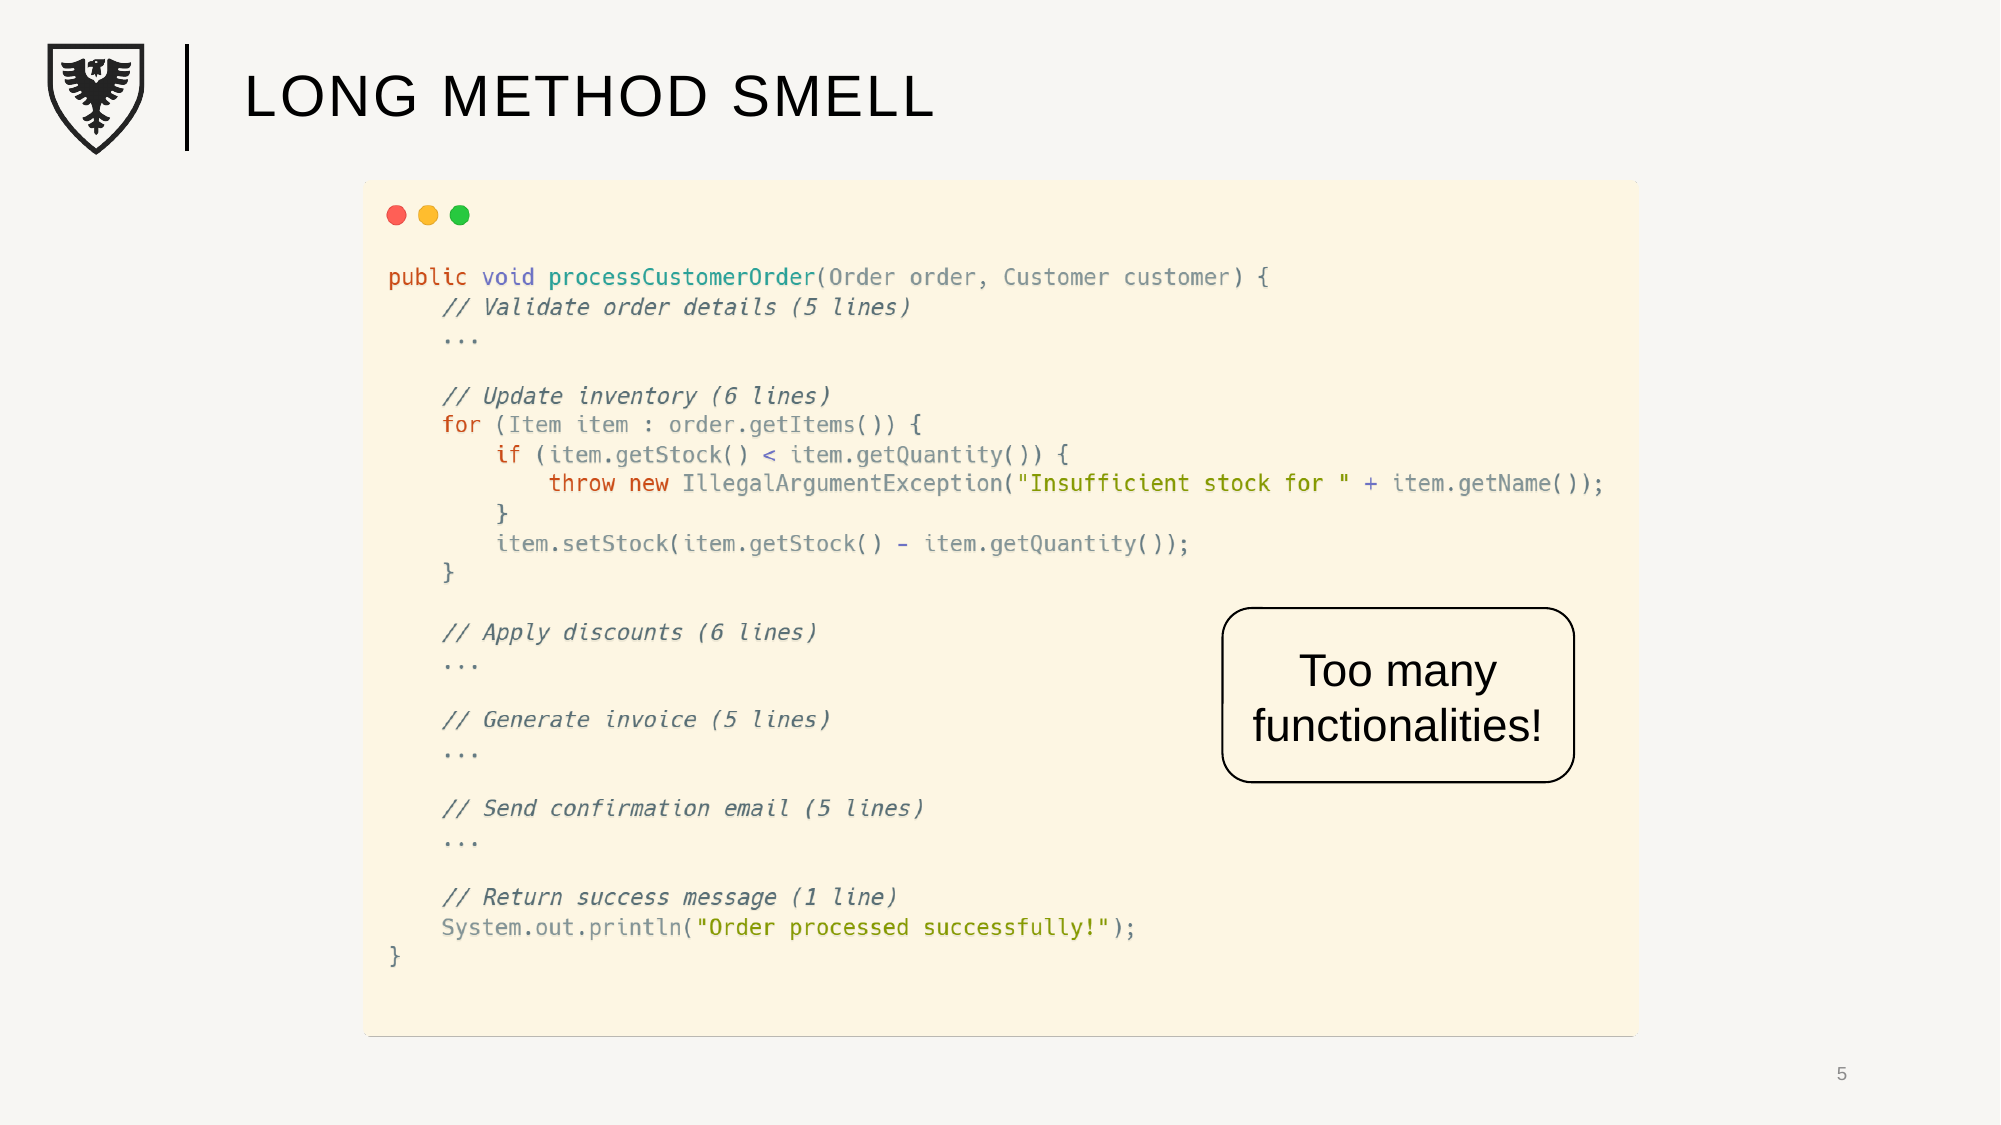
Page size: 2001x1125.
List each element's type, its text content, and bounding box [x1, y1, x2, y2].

title Long method smell [229, 43, 1863, 152]
picture [272, 91, 1728, 1125]
picture [47, 43, 145, 155]
slide_number 5 [1728, 1042, 1863, 1103]
